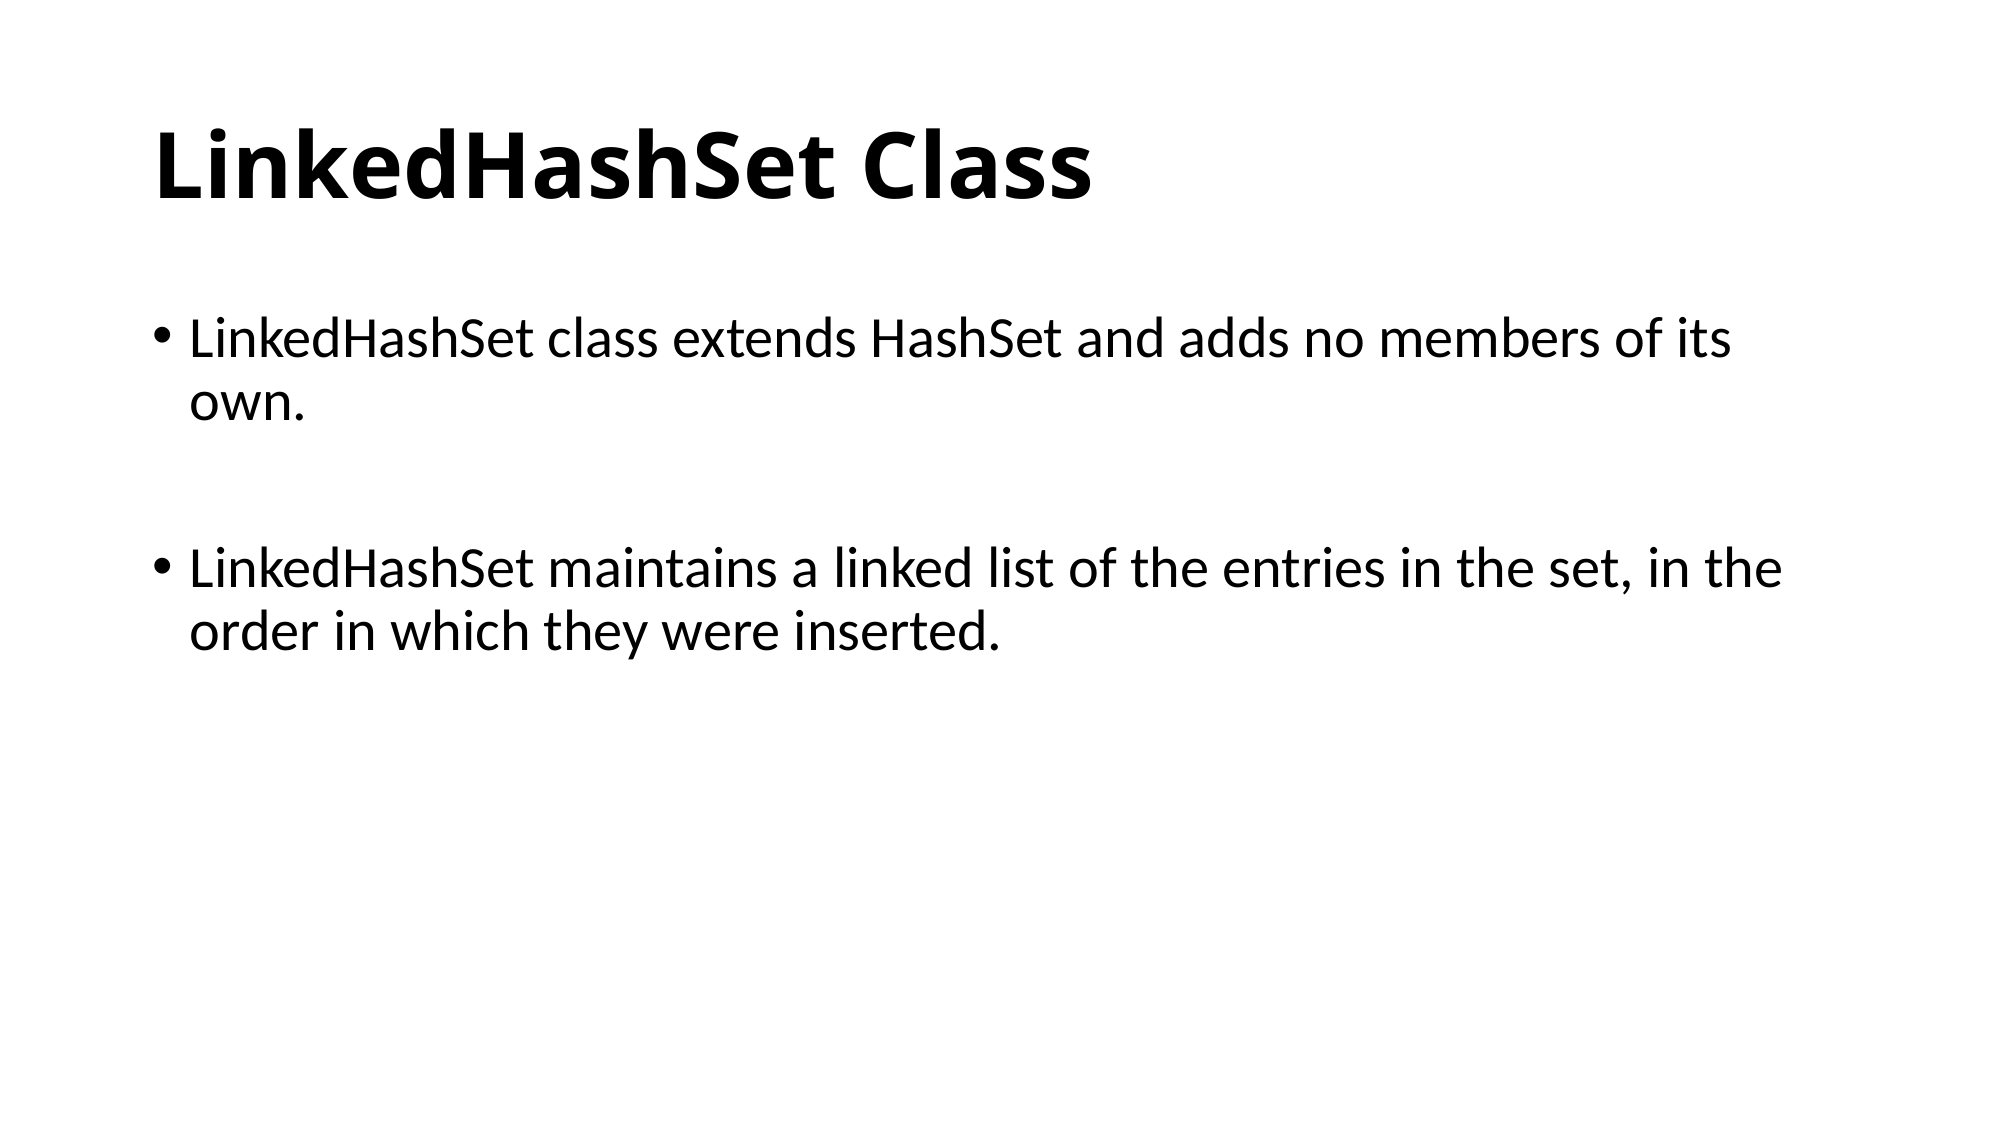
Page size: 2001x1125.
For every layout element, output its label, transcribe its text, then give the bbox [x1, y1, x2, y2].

list LinkedHashSet class extends HashSet and adds no members of its own. LinkedHashSet maintains a linked list of the entries in the set, in the order in which they were inserted. [137, 299, 1863, 1014]
title LinkedHashSet Class [137, 59, 1863, 278]
